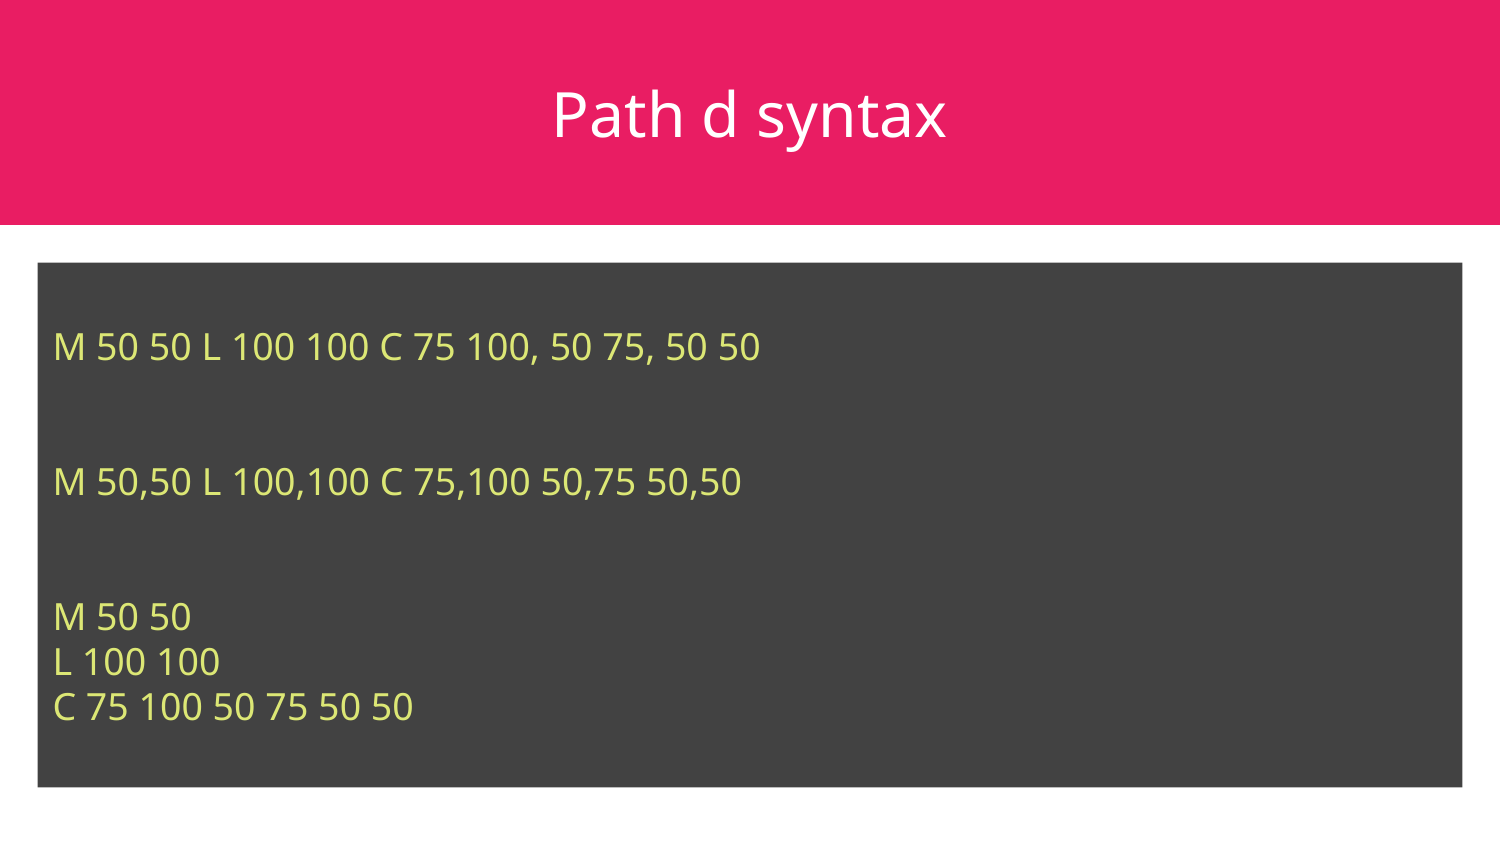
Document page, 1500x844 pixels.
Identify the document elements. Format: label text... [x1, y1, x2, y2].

list M 50 50 L 100 100 C 75 100, 50 75, 50 50 M 50,50 L 100,100 C 75,100 50,75 50,50 M 50 50 L 100 100 C 75 100 50 75 50 50 [37, 262, 1463, 788]
title Path d syntax [37, 37, 1463, 188]
